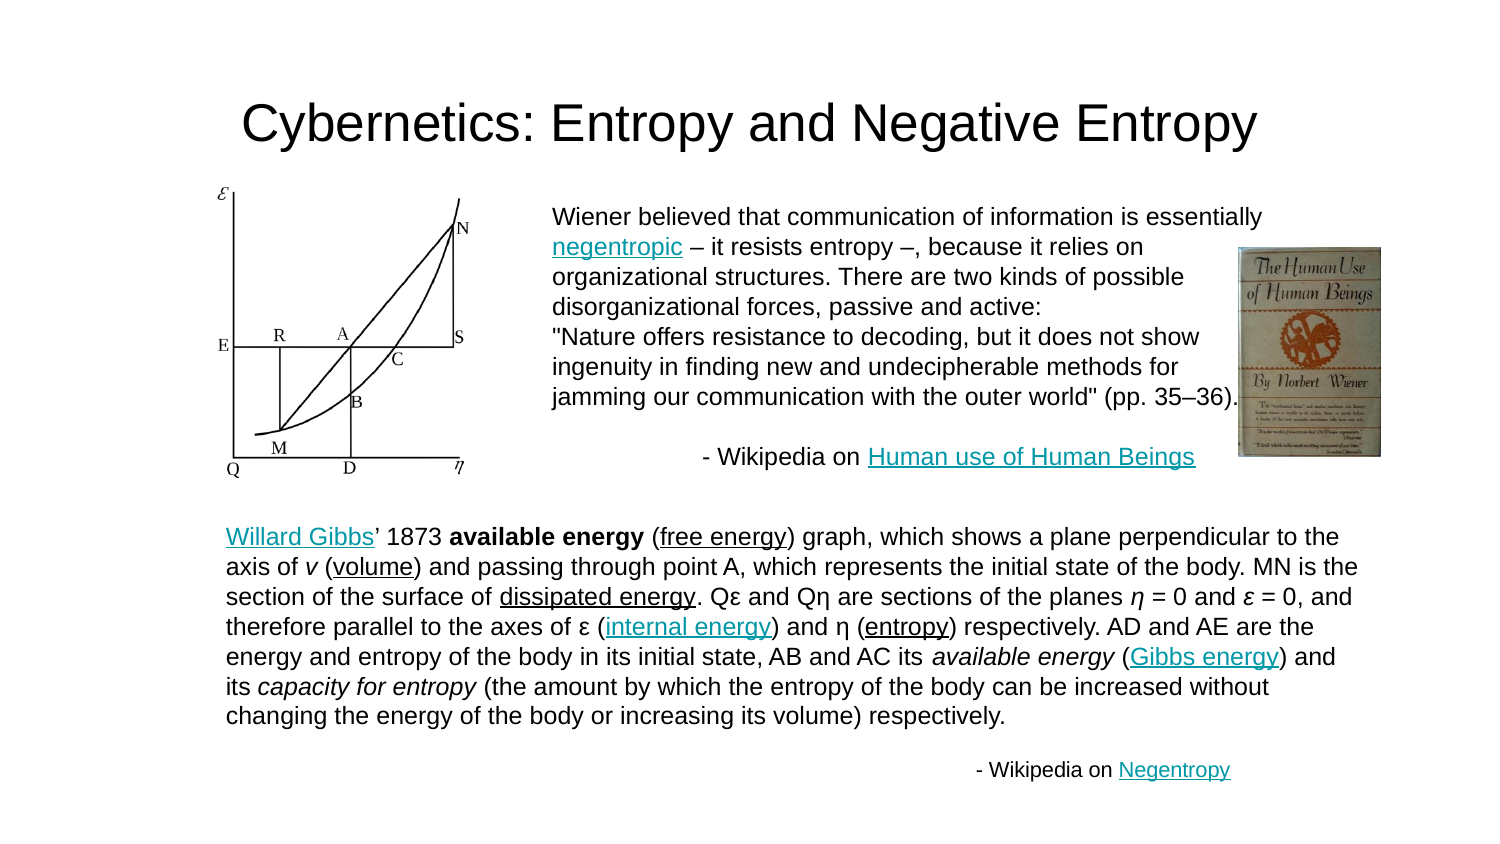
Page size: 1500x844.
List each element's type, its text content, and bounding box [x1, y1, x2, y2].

text_box Wiener believed that communication of information is essentially negentropic – it resists entropy –, because it relies on organizational structures. There are two kinds of possible disorganizational forces, passive and active: "Nature offers resistance to decoding, but it does not show ingenuity in finding new and undecipherable methods for jamming our communication with the outer world" (pp. 35–36). - Wikipedia on Human use of Human Beings [537, 193, 1289, 508]
picture [1238, 246, 1381, 458]
title Cybernetics: Entropy and Negative Entropy [51, 72, 1449, 167]
picture [210, 177, 478, 485]
text_box Willard Gibbs’ 1873 available energy (free energy) graph, which shows a plane perpendicular to the axis of v (volume) and passing through point A, which represents the initial state of the body. MN is the section of the surface of dissipated energy. Qε and Qη are sections of the planes η = 0 and ε = 0, and therefore parallel to the axes of ε (internal energy) and η (entropy) respectively. AD and AE are the energy and entropy of the body in its initial state, AB and AC its available energy (Gibbs energy) and its capacity for entropy (the amount by which the entropy of the body can be increased without changing the energy of the body or increasing its volume) respectively. - Wikipedia on Negentropy [211, 512, 1381, 790]
